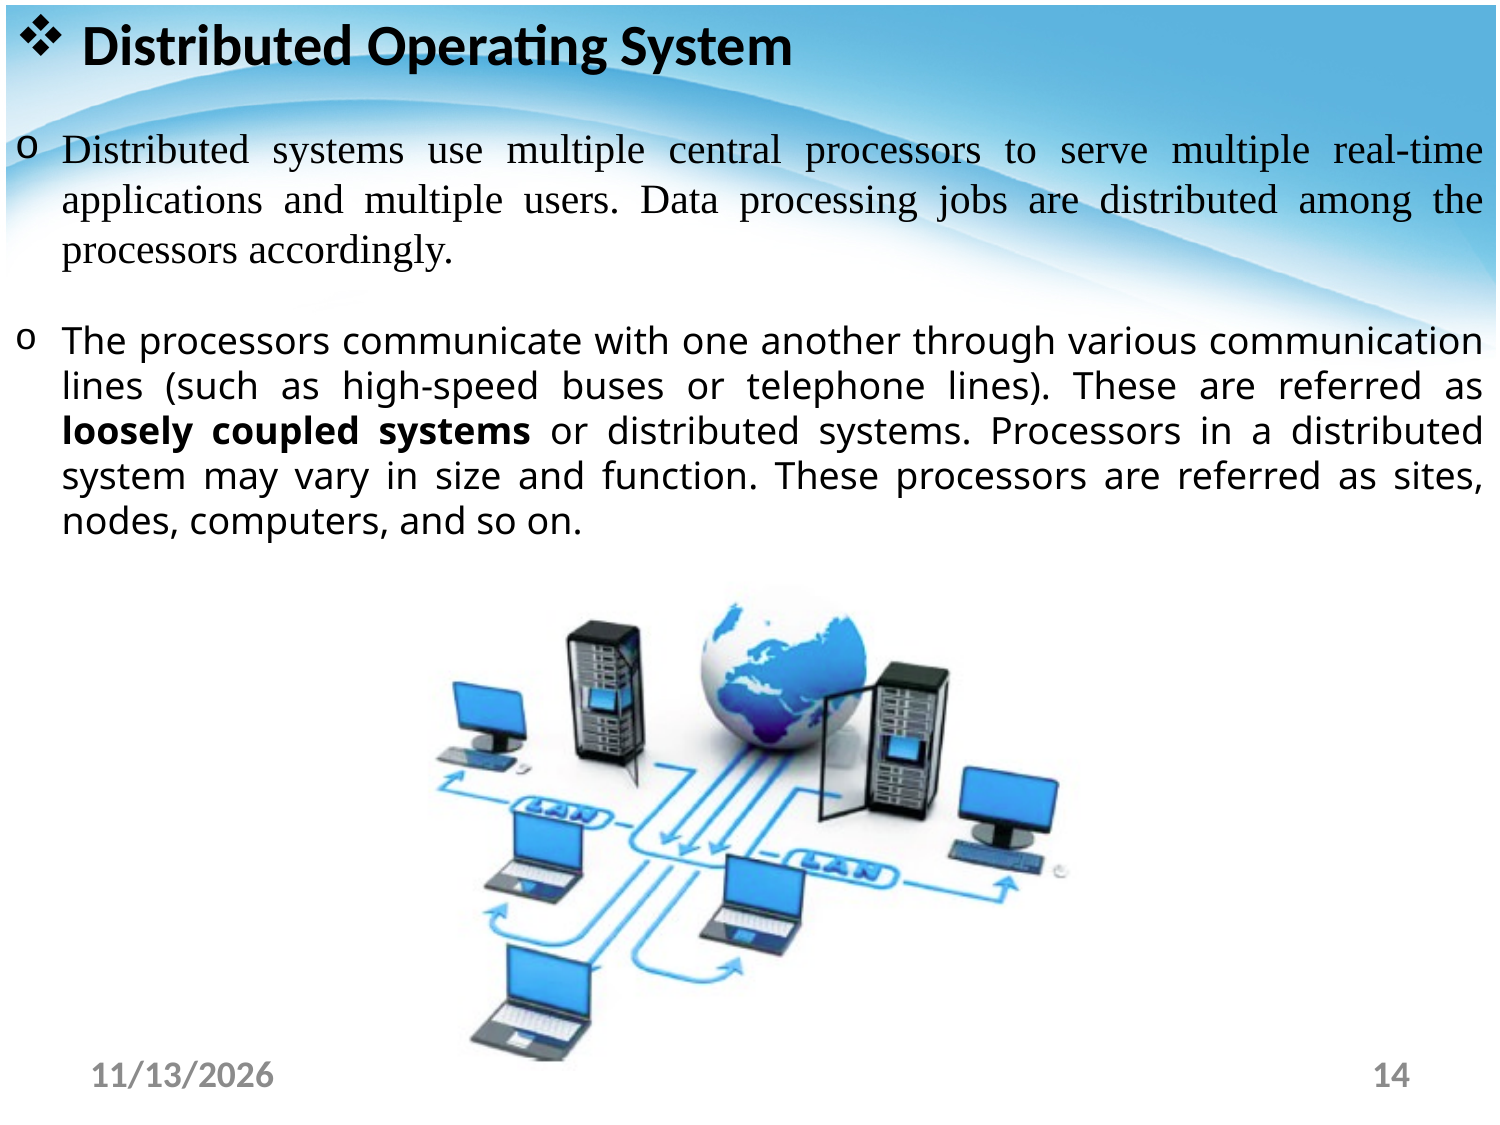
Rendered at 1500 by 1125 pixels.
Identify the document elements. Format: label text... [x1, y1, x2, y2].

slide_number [75, 1042, 425, 1103]
text_box Distributed Operating System Distributed systems use multiple central processors to serve multiple real-time applications and multiple users. Data processing jobs are distributed among the processors accordingly. The processors communicate with one another through various communication lines (such as high-speed buses or telephone lines). These are referred as loosely coupled systems or distributed systems. Processors in a distributed system may vary in size and function. These processors are referred as sites, nodes, computers, and so on. [0, 0, 1500, 1000]
picture [0, 557, 1500, 1125]
slide_number 14 [1074, 1042, 1425, 1103]
